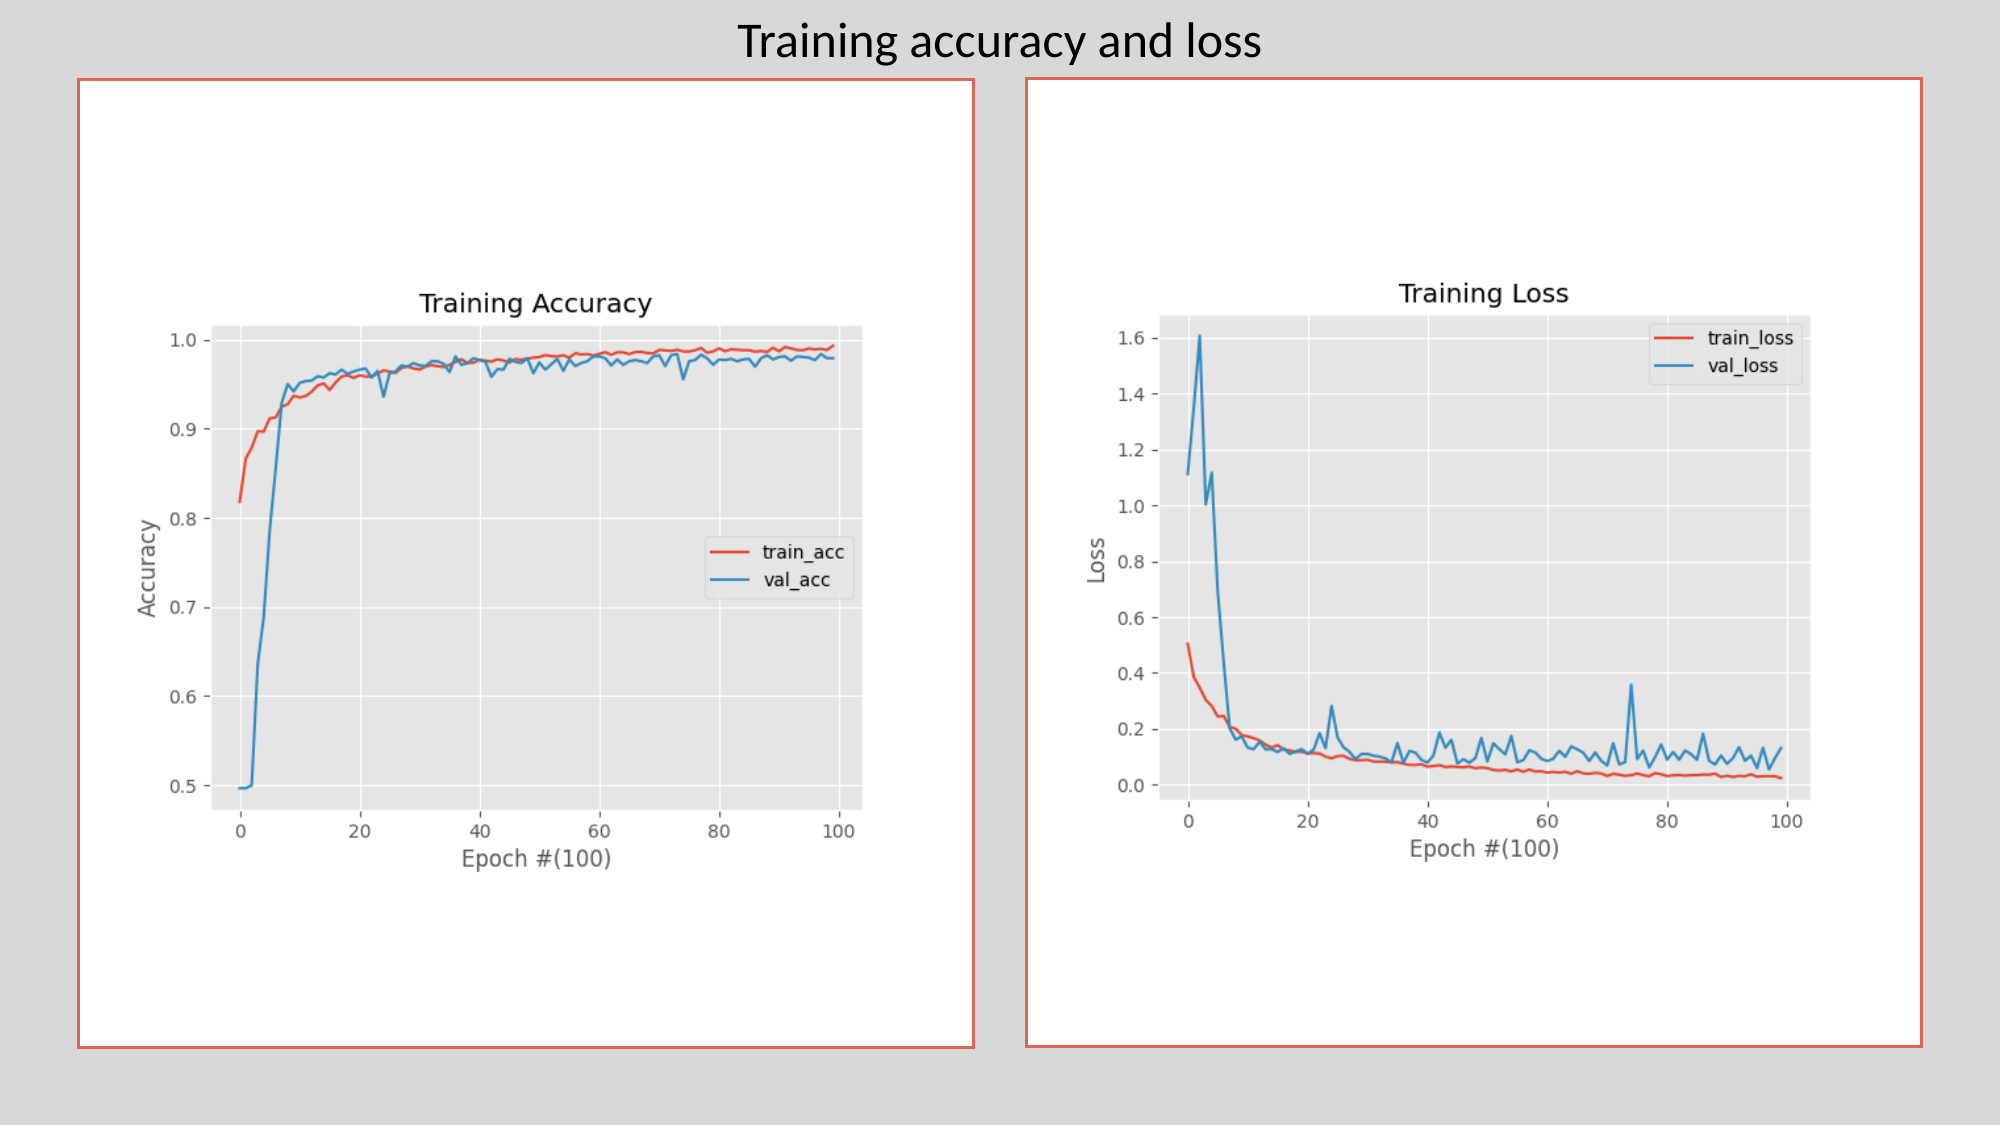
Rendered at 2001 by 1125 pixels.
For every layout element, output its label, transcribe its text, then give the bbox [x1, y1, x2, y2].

text_box [1025, 78, 1923, 1047]
text_box Training accuracy and loss [179, 0, 1821, 75]
picture [1053, 255, 1895, 870]
picture [105, 248, 947, 880]
text_box [0, 0, 2000, 1125]
text_box [77, 79, 975, 1048]
